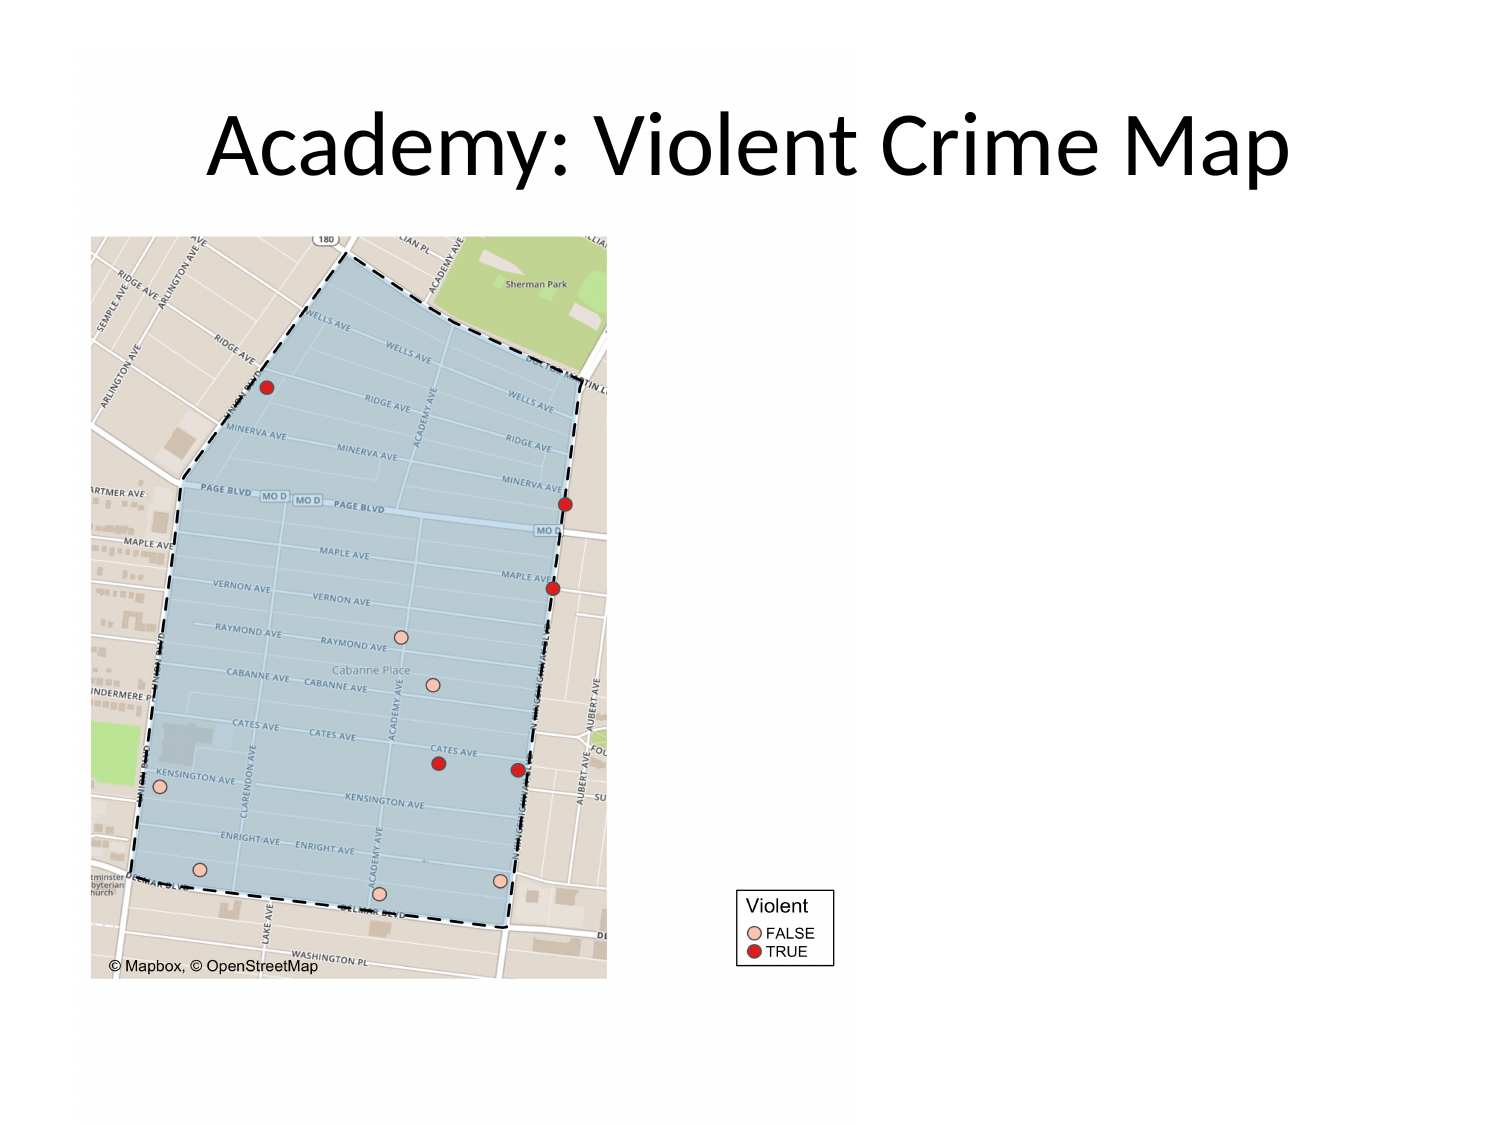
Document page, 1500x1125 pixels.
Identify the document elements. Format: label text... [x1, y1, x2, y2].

title Academy: Violent Crime Map [857, 45, 1425, 233]
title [74, 44, 857, 1125]
